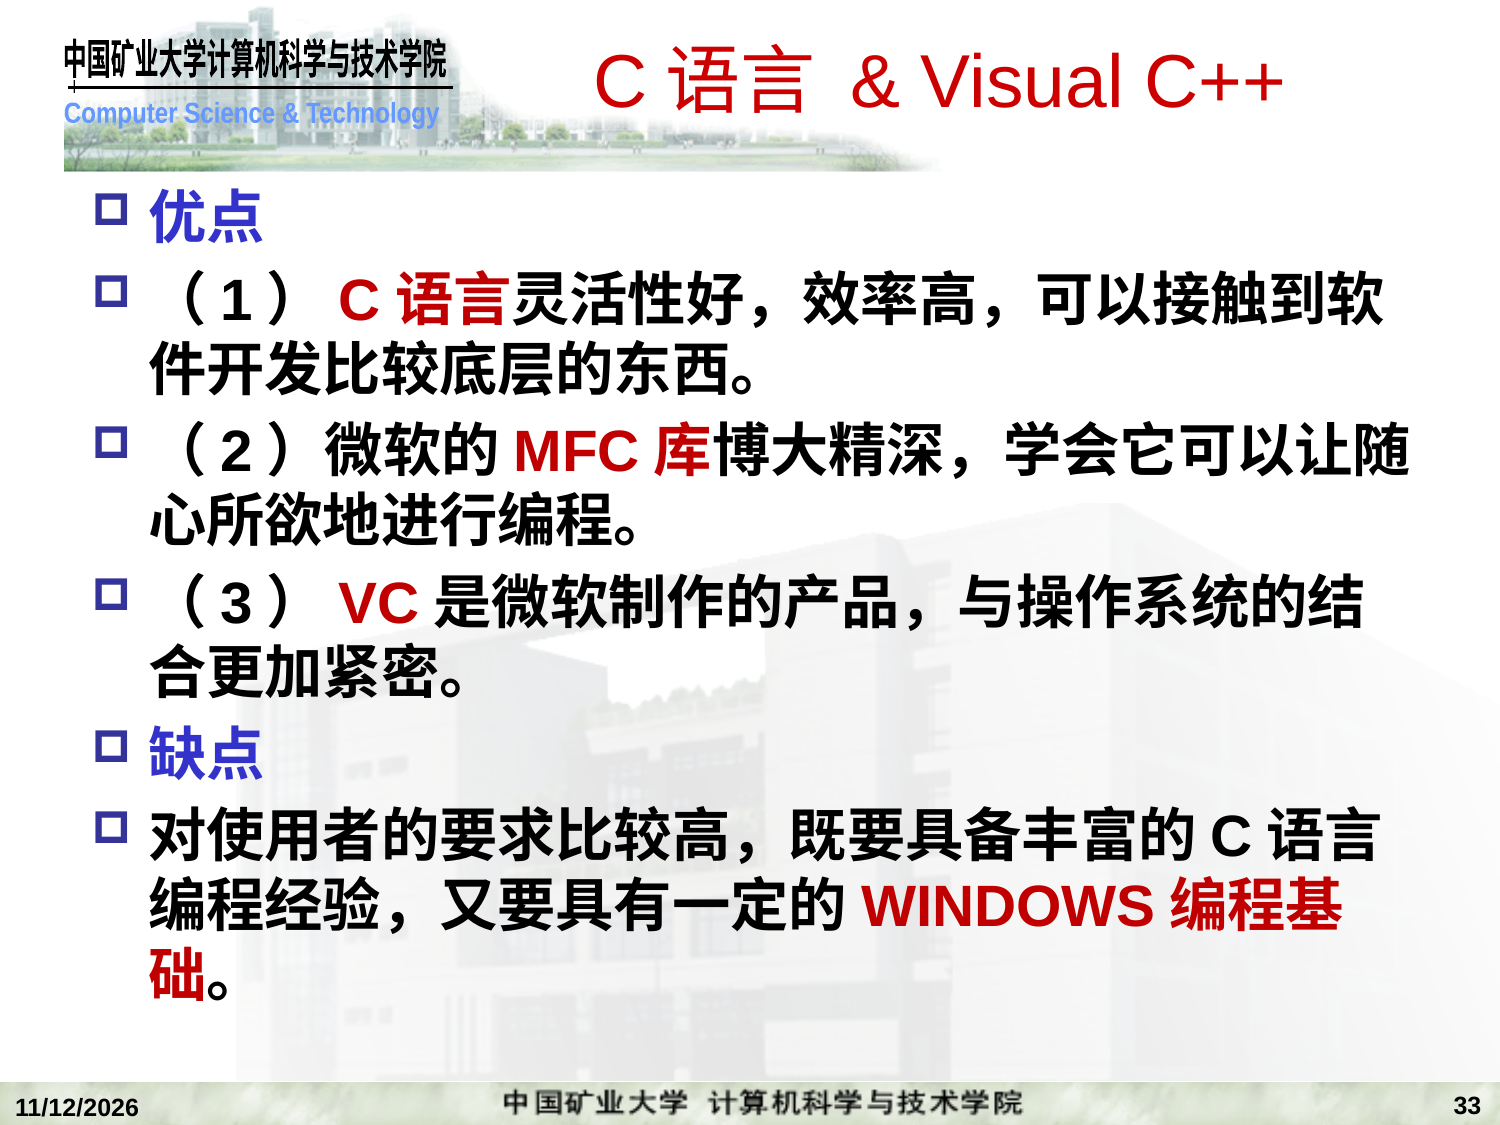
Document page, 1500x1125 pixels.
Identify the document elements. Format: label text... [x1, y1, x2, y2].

list 优点 （1）C语言灵活性好，效率高，可以接触到软件开发比较底层的东西。 （2）微软的MFC库博大精深，学会它可以让随心所欲地进行编程。 （3）VC是微软制作的产品，与操作系统的结合更加紧密。 缺点 对使用者的要求比较高，既要具备丰富的C语言编程经验，又要具有一定的WINDOWS编程基础。 [76, 172, 1428, 1006]
slide_number 33 [1364, 1082, 1500, 1125]
picture [0, 1082, 1364, 1125]
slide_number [0, 1083, 313, 1125]
title C语言 & Visual C++ [478, 14, 1402, 141]
picture [64, 0, 954, 175]
picture [68, 51, 73, 59]
